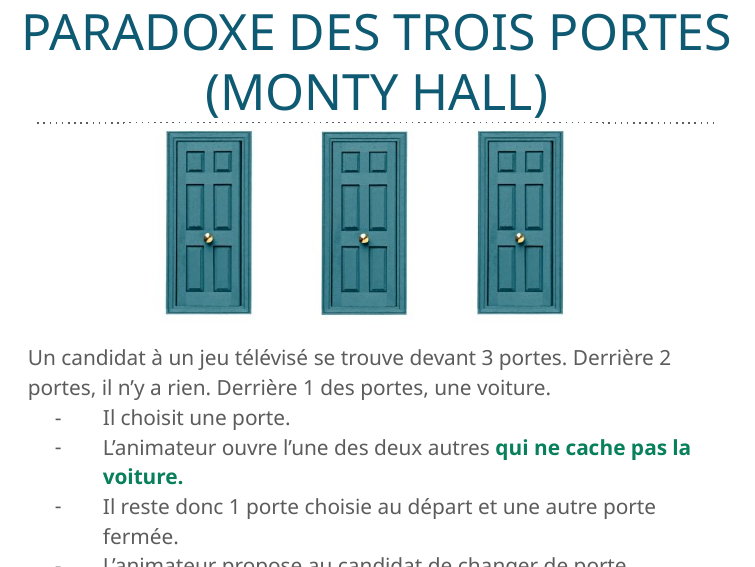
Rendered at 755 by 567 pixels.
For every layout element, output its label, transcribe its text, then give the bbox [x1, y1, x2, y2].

title PARADOXE DES TROIS PORTES (MONTY HALL) [0, 0, 755, 121]
list Un candidat à un jeu télévisé se trouve devant 3 portes. Derrière 2 portes, il n’y a rien. Derrière 1 des portes, une voiture. Il choisit une porte. L’animateur ouvre l’une des deux autres qui ne cache pas la voiture. Il reste donc 1 porte choisie au départ et une autre porte fermée. L’animateur propose au candidat de changer de porte Le candidat a-t-il intérêt à changer de porte ? OUI [12, 325, 742, 567]
picture [123, 123, 603, 322]
